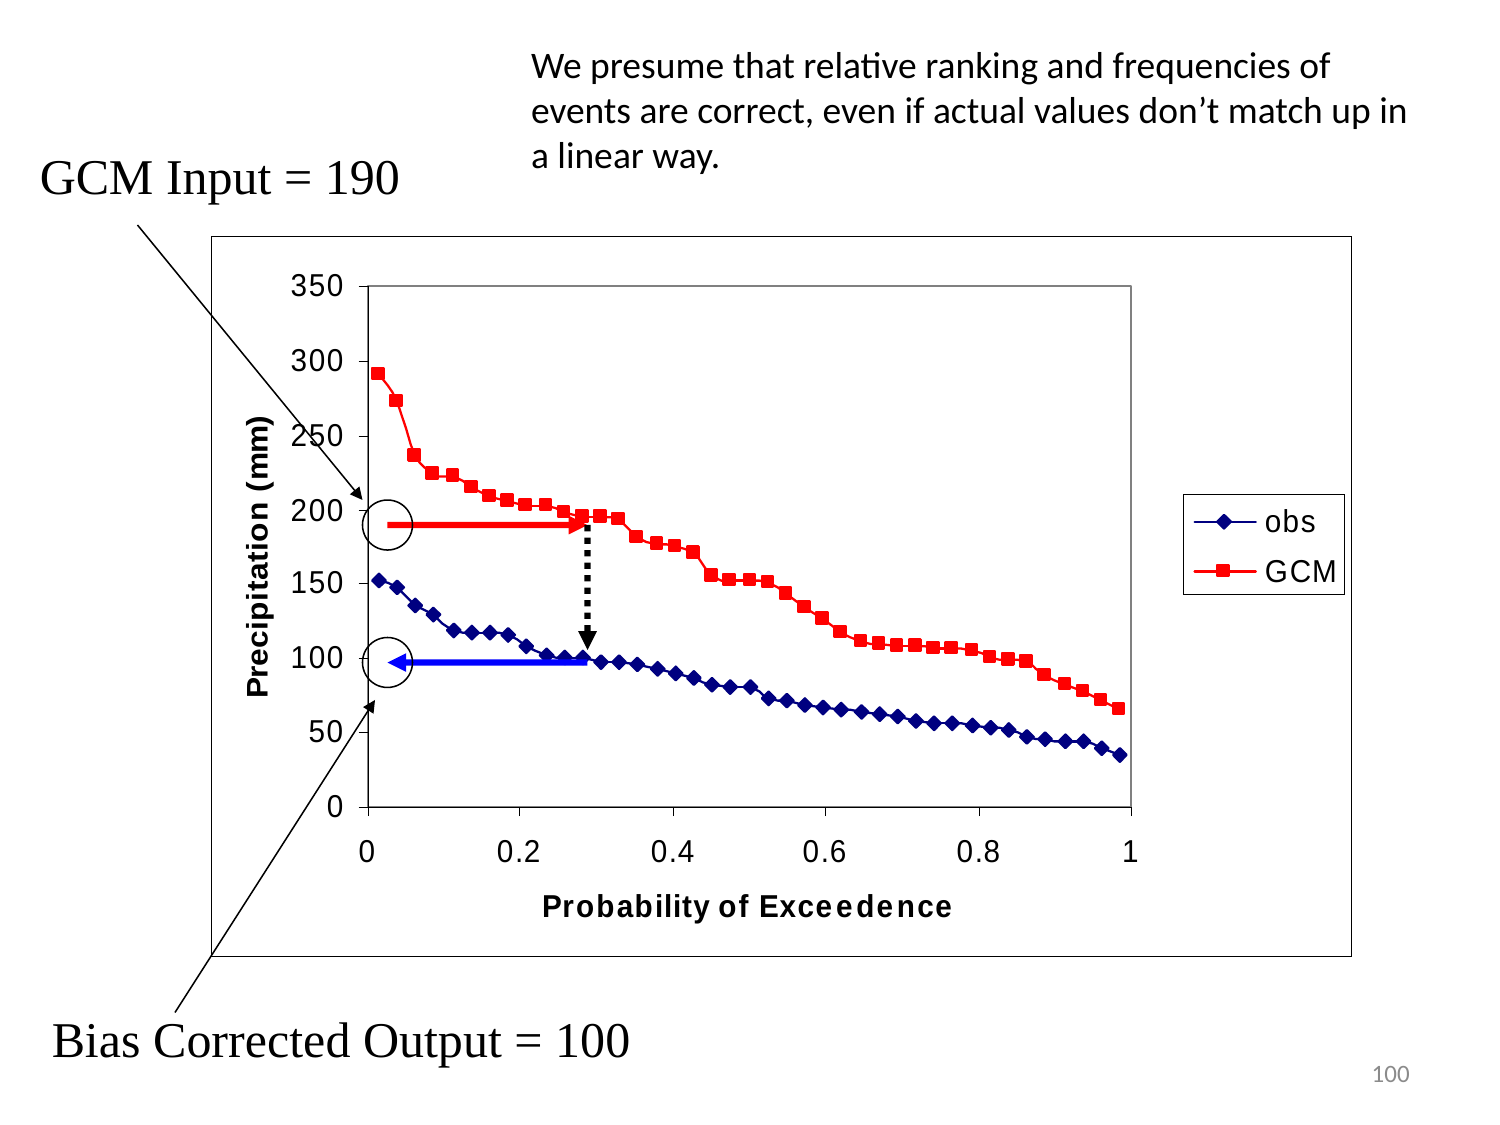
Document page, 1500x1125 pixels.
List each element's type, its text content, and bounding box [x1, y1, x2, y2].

text_box Bias Corrected Output = 100 [37, 999, 646, 1075]
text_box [199, 224, 1365, 969]
text_box We presume that relative ranking and frequencies of events are correct, even if actual values don’t match up in a linear way. [516, 33, 1443, 184]
text_box GCM Input = 190 [25, 137, 416, 213]
slide_number 100 [1074, 1042, 1425, 1103]
